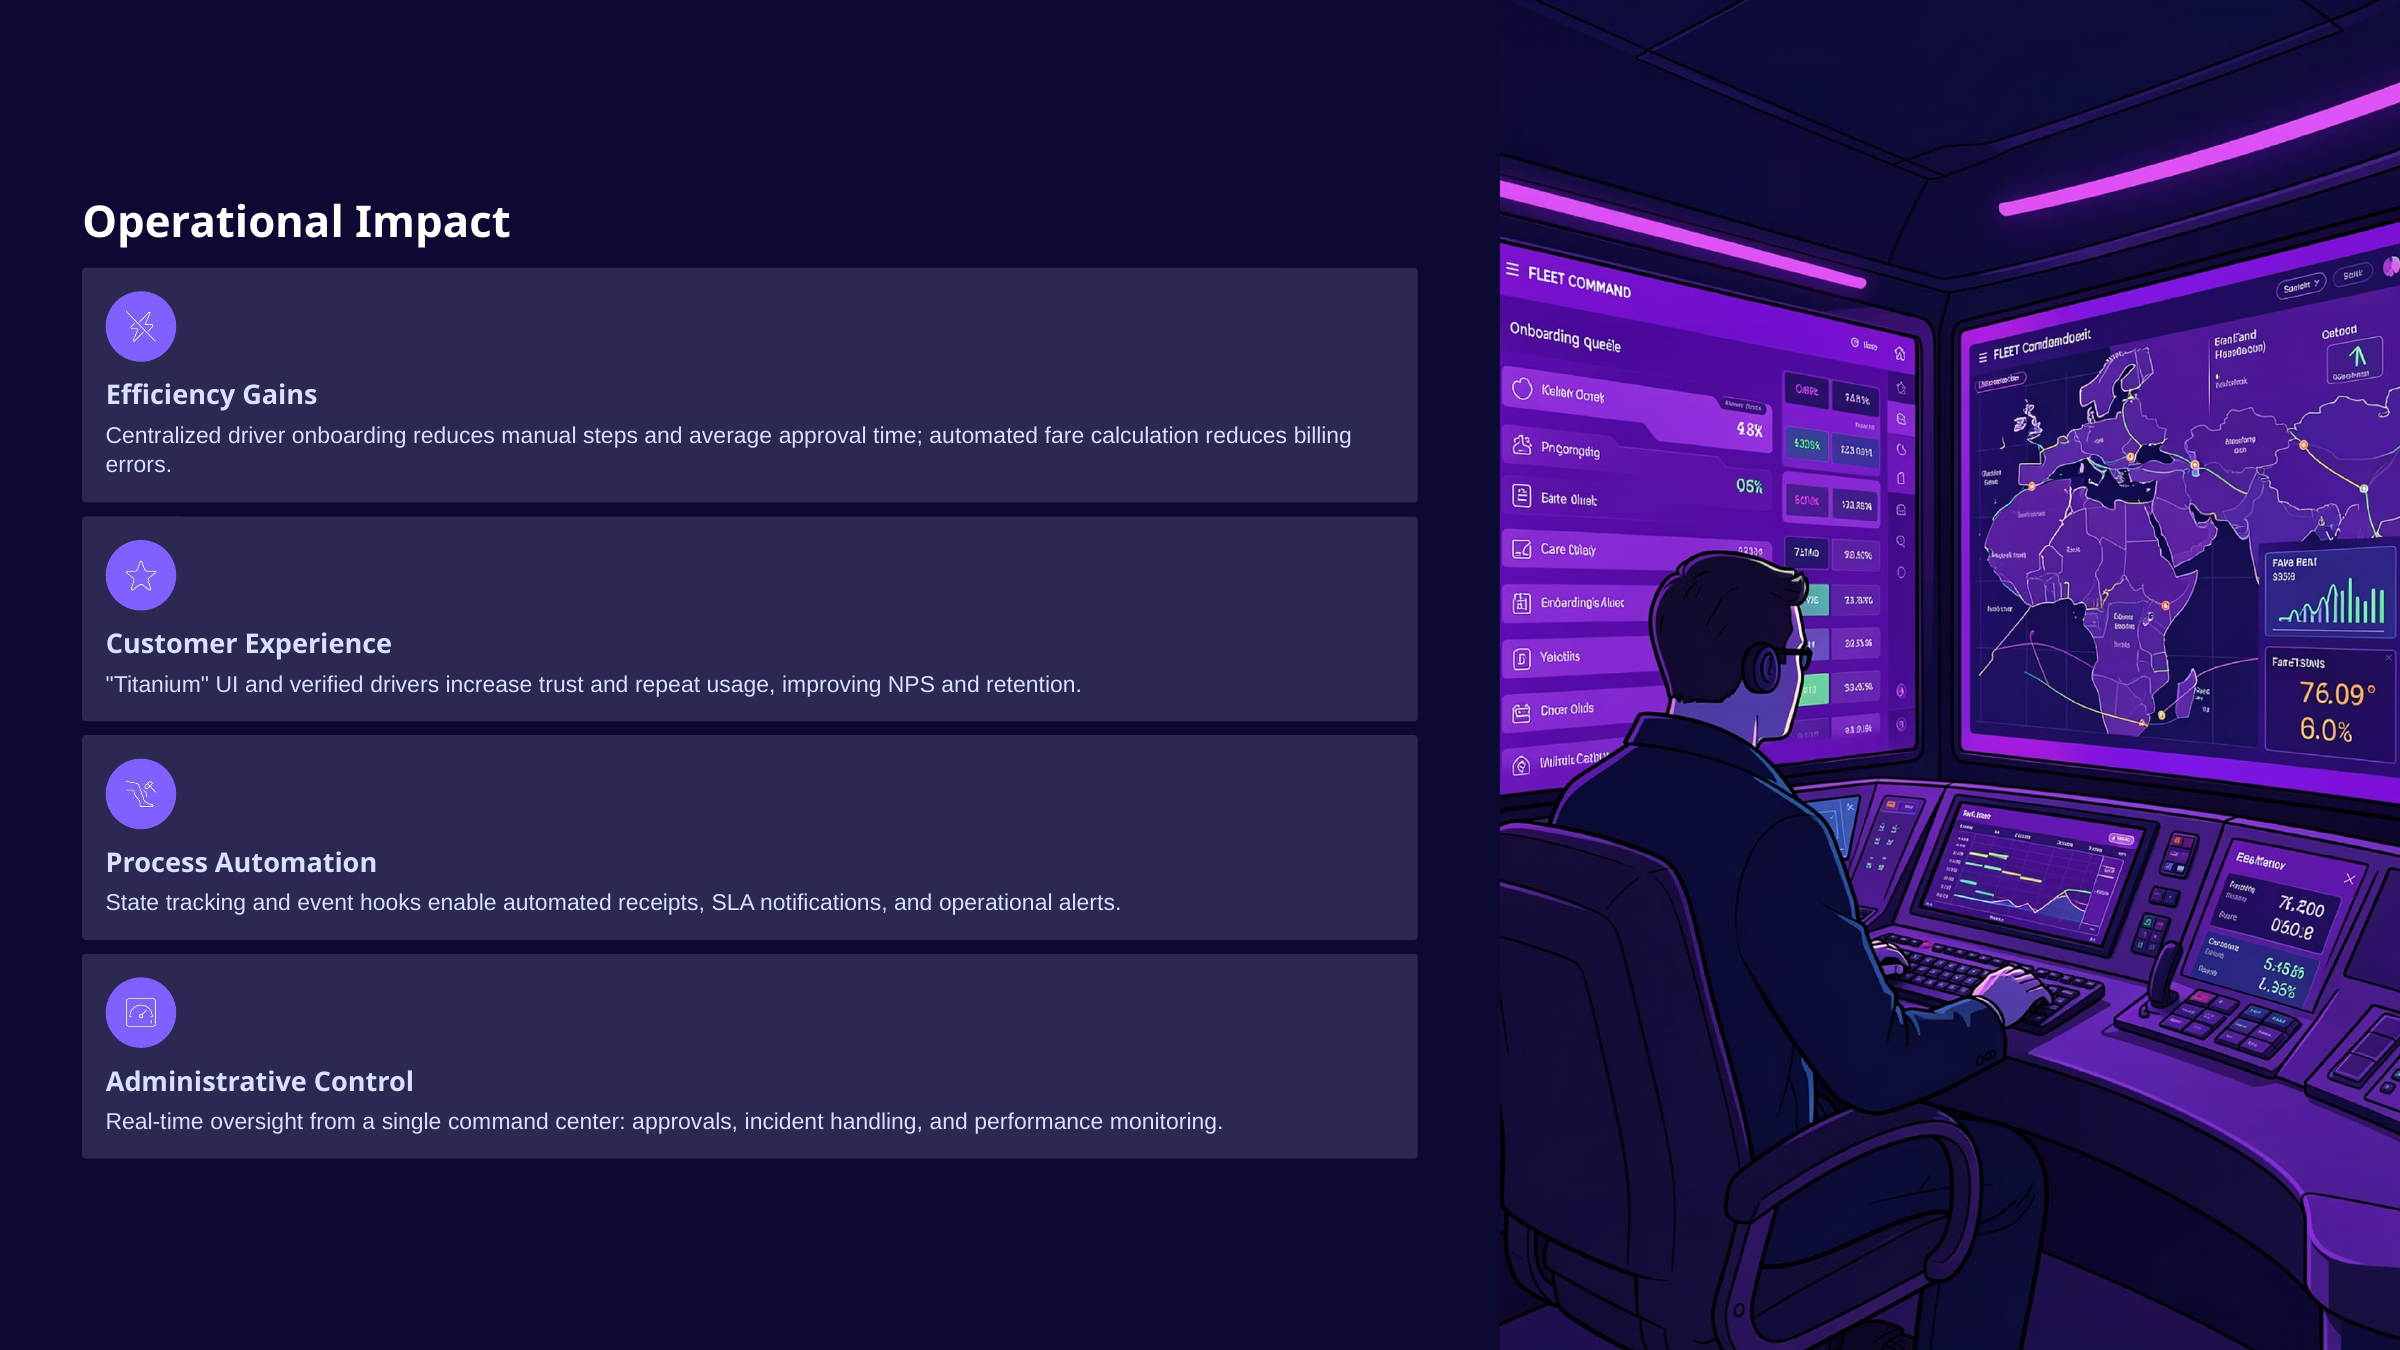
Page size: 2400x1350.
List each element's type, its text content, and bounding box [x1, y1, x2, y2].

text_box Administrative Control [105, 1061, 447, 1097]
text_box [105, 977, 177, 1048]
text_box Process Automation [105, 843, 415, 878]
text_box [82, 735, 1418, 940]
text_box [82, 953, 1418, 1159]
text_box [105, 539, 177, 611]
text_box Customer Experience [105, 624, 437, 660]
picture [1499, 0, 2400, 1350]
text_box Efficiency Gains [105, 375, 383, 411]
text_box [105, 758, 177, 830]
picture [125, 310, 157, 343]
text_box [82, 516, 1418, 722]
picture [125, 778, 157, 810]
picture [125, 996, 157, 1029]
picture [125, 559, 157, 592]
text_box State tracking and event hooks enable automated receipts, SLA notifications, and operational alerts. [105, 886, 1395, 917]
text_box [105, 291, 177, 362]
text_box Real‑time oversight from a single command center: approvals, incident handling, and performance monitoring. [105, 1105, 1395, 1136]
text_box [82, 267, 1418, 503]
text_box Operational Impact [82, 191, 561, 247]
text_box "Titanium" UI and verified drivers increase trust and repeat usage, improving NPS and retention. [105, 667, 1395, 698]
text_box Centralized driver onboarding reduces manual steps and average approval time; automated fare calculation reduces billing errors. [105, 418, 1395, 479]
